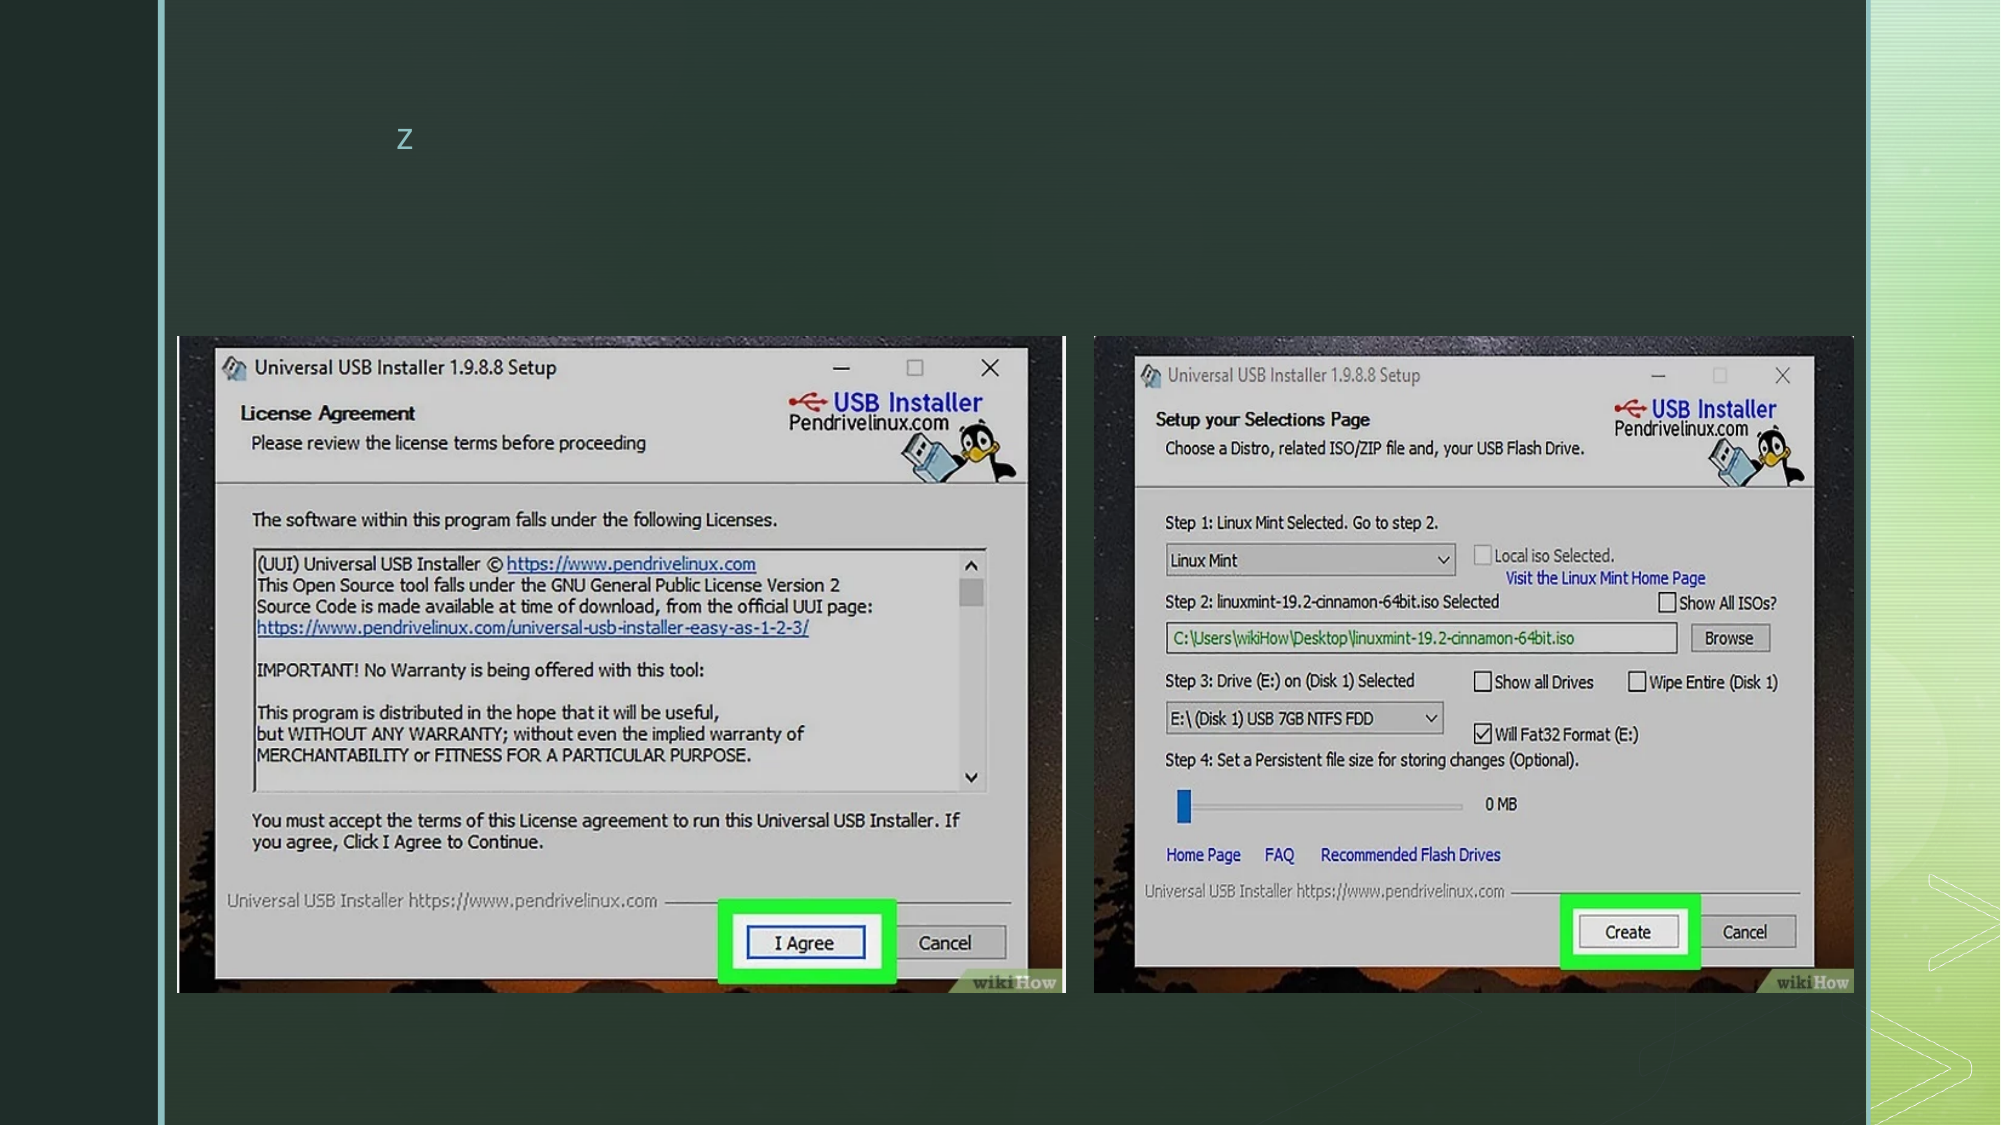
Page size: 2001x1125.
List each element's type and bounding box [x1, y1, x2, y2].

list [1094, 336, 1854, 993]
list [177, 336, 1067, 993]
picture [1871, 0, 2001, 1125]
